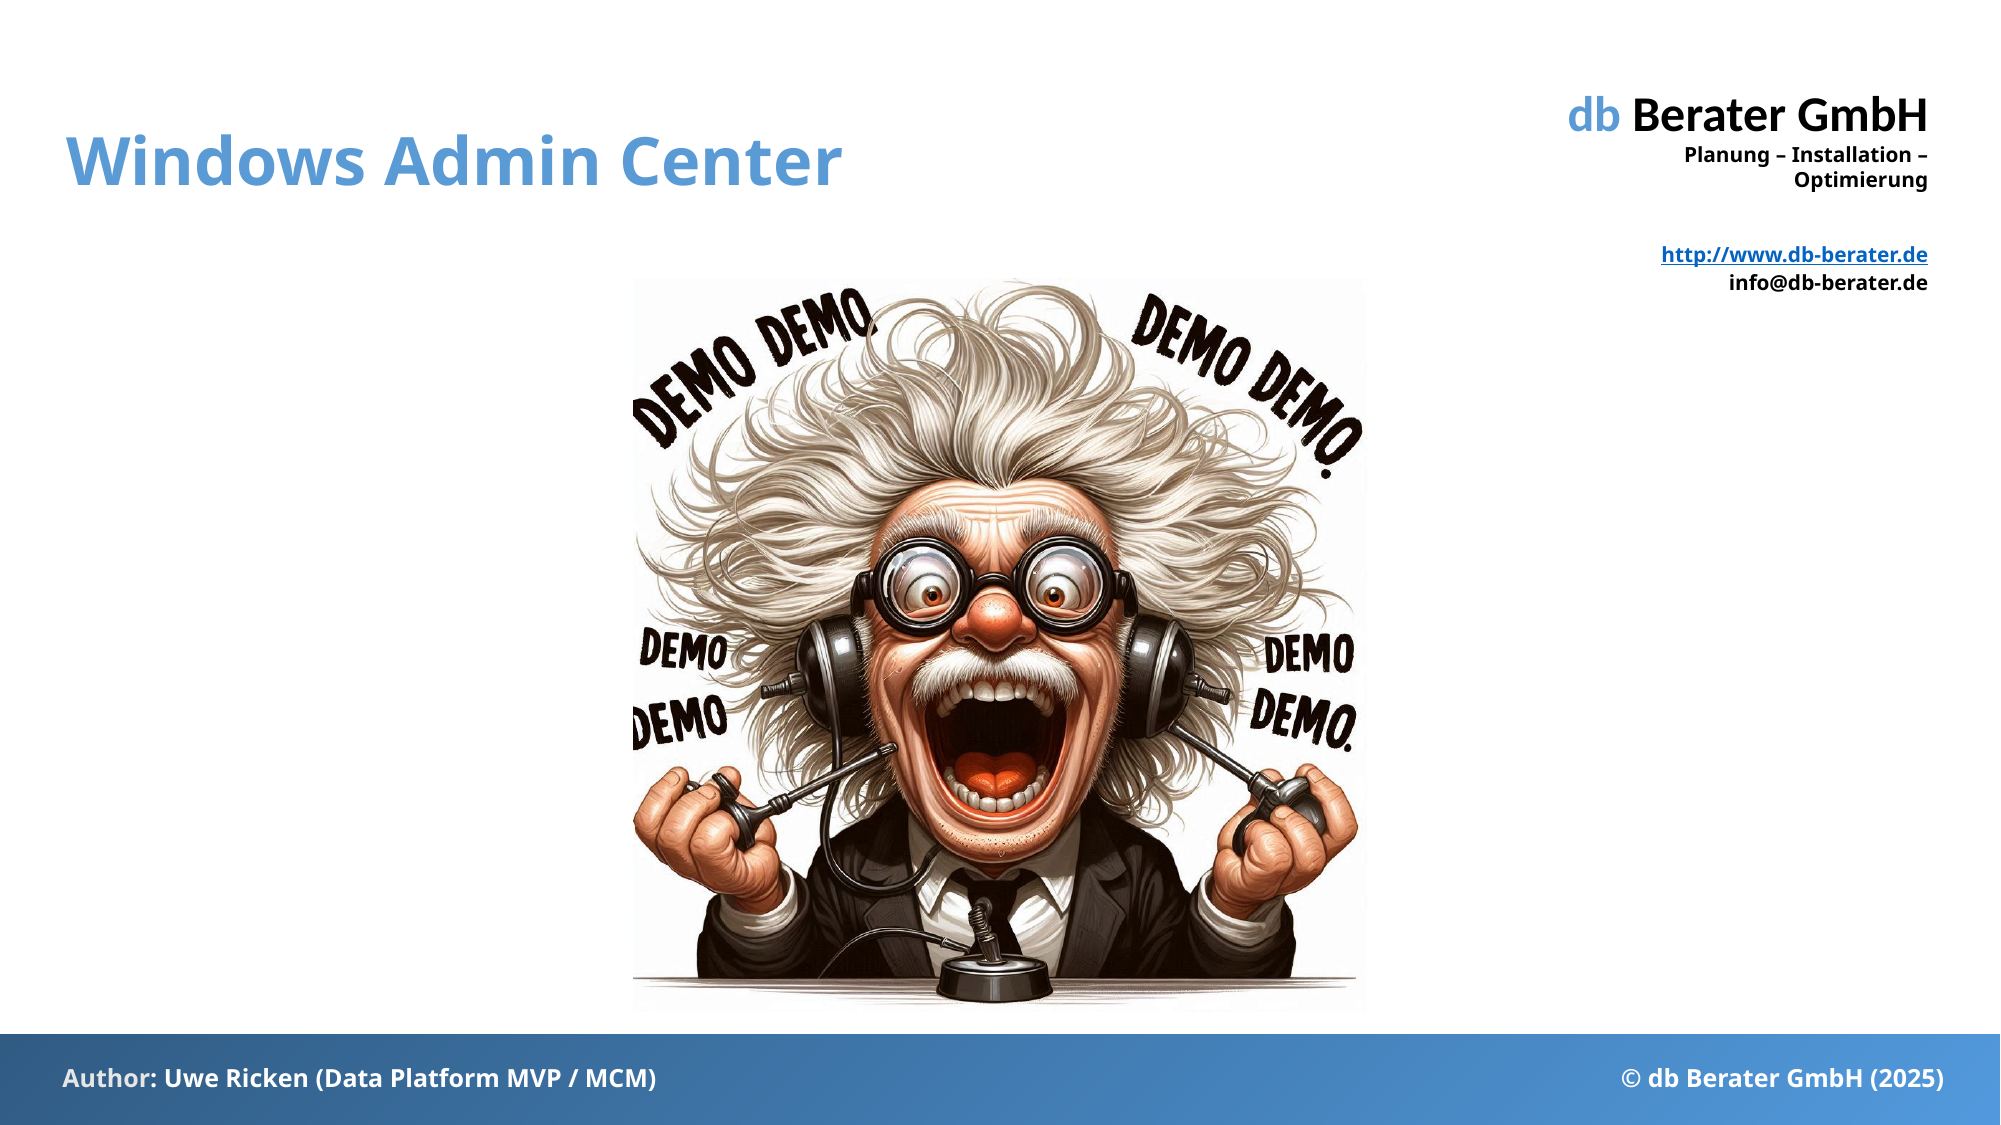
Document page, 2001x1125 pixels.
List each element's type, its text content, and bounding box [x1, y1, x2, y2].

picture [633, 278, 1367, 1012]
title Windows Admin Center [54, 72, 1473, 256]
